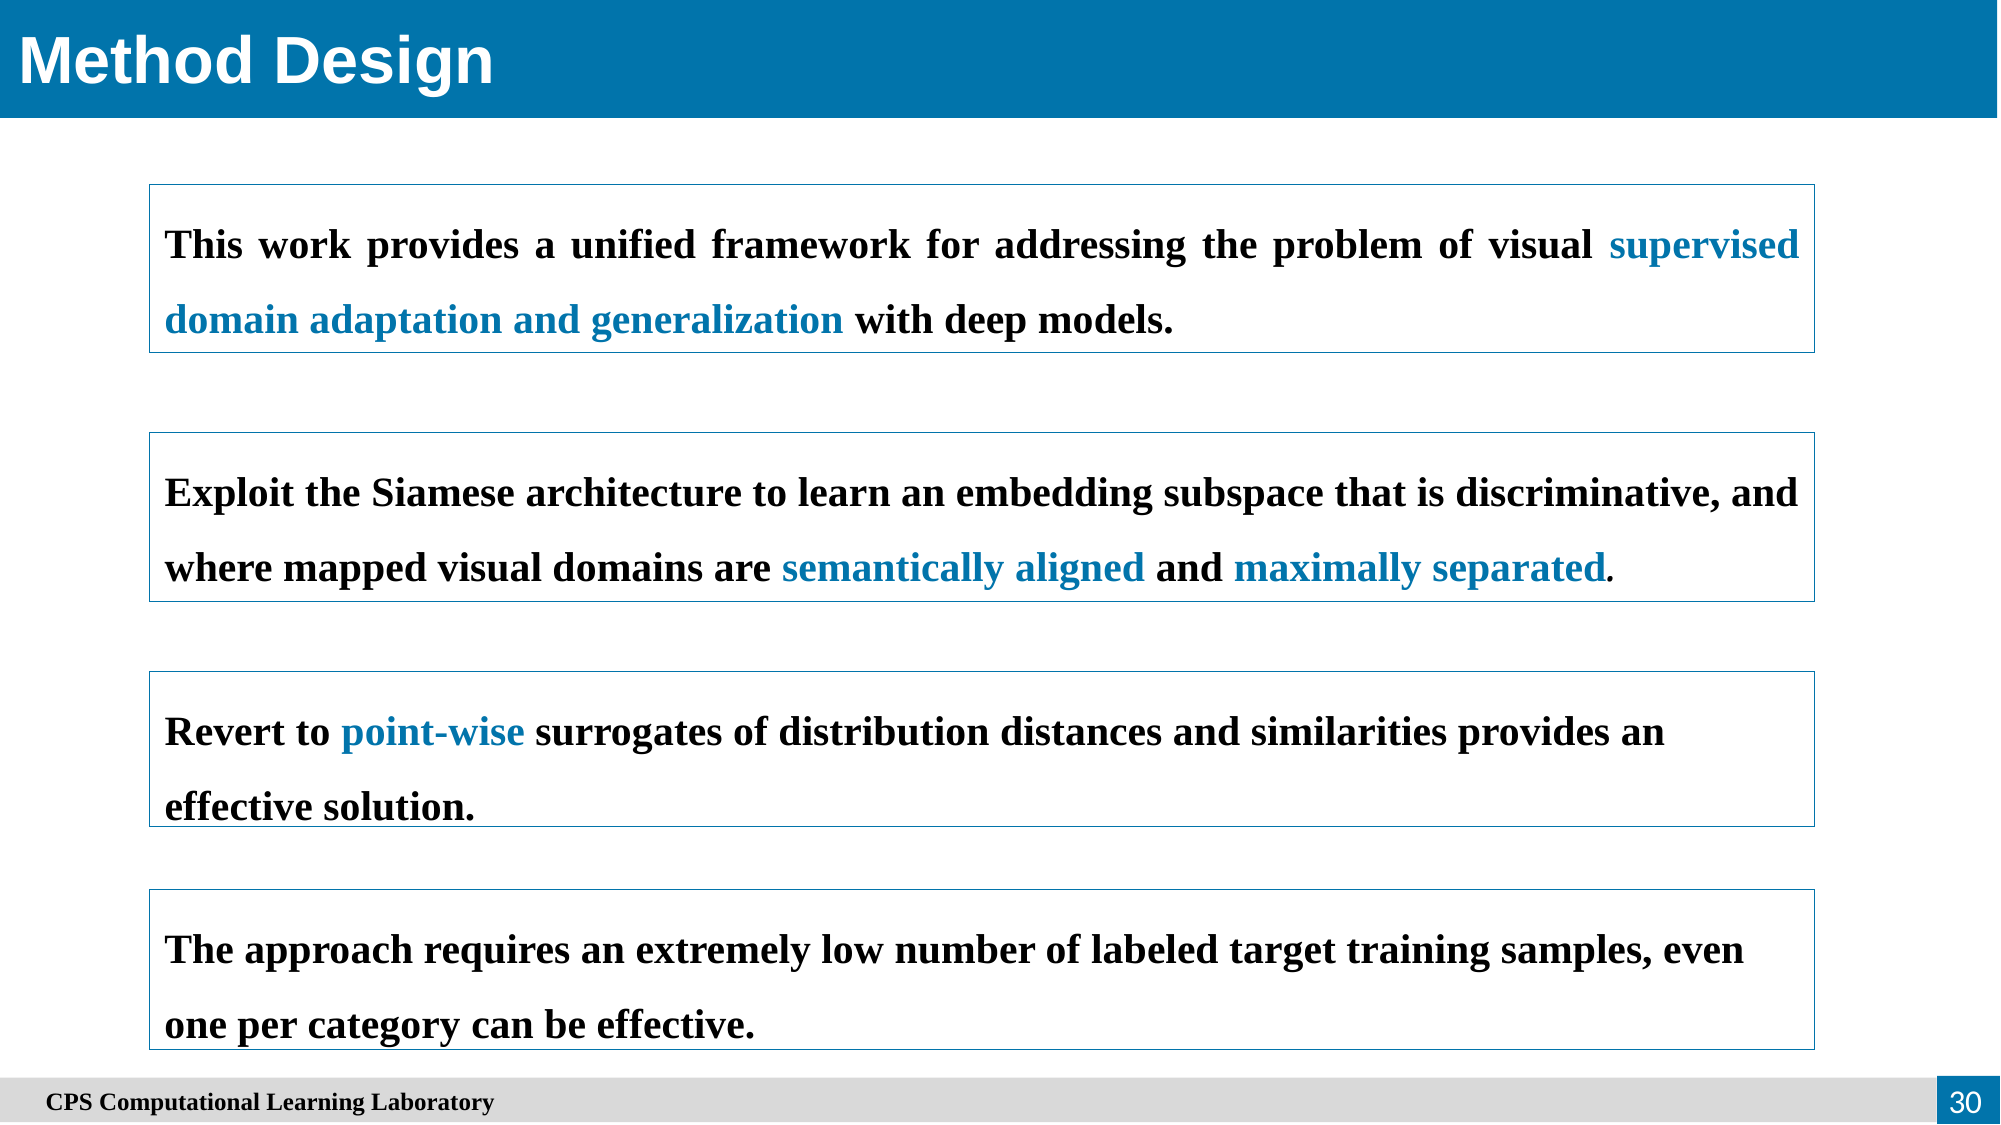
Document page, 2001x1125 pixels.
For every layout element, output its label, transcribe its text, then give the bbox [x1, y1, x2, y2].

text_box Method Design [3, 9, 1077, 104]
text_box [0, 1074, 2000, 1125]
text_box Revert to point-wise surrogates of distribution distances and similarities provides an effective solution. [149, 671, 1815, 827]
text_box 30 [1903, 1070, 1997, 1074]
text_box This work provides a unified framework for addressing the problem of visual supervised domain adaptation and generalization with deep models. [149, 184, 1815, 353]
text_box Exploit the Siamese architecture to learn an embedding subspace that is discriminative, and where mapped visual domains are semantically aligned and maximally separated. [149, 432, 1815, 602]
text_box The approach requires an extremely low number of labeled target training samples, even one per category can be effective. [149, 889, 1815, 1050]
text_box [0, 0, 1998, 119]
